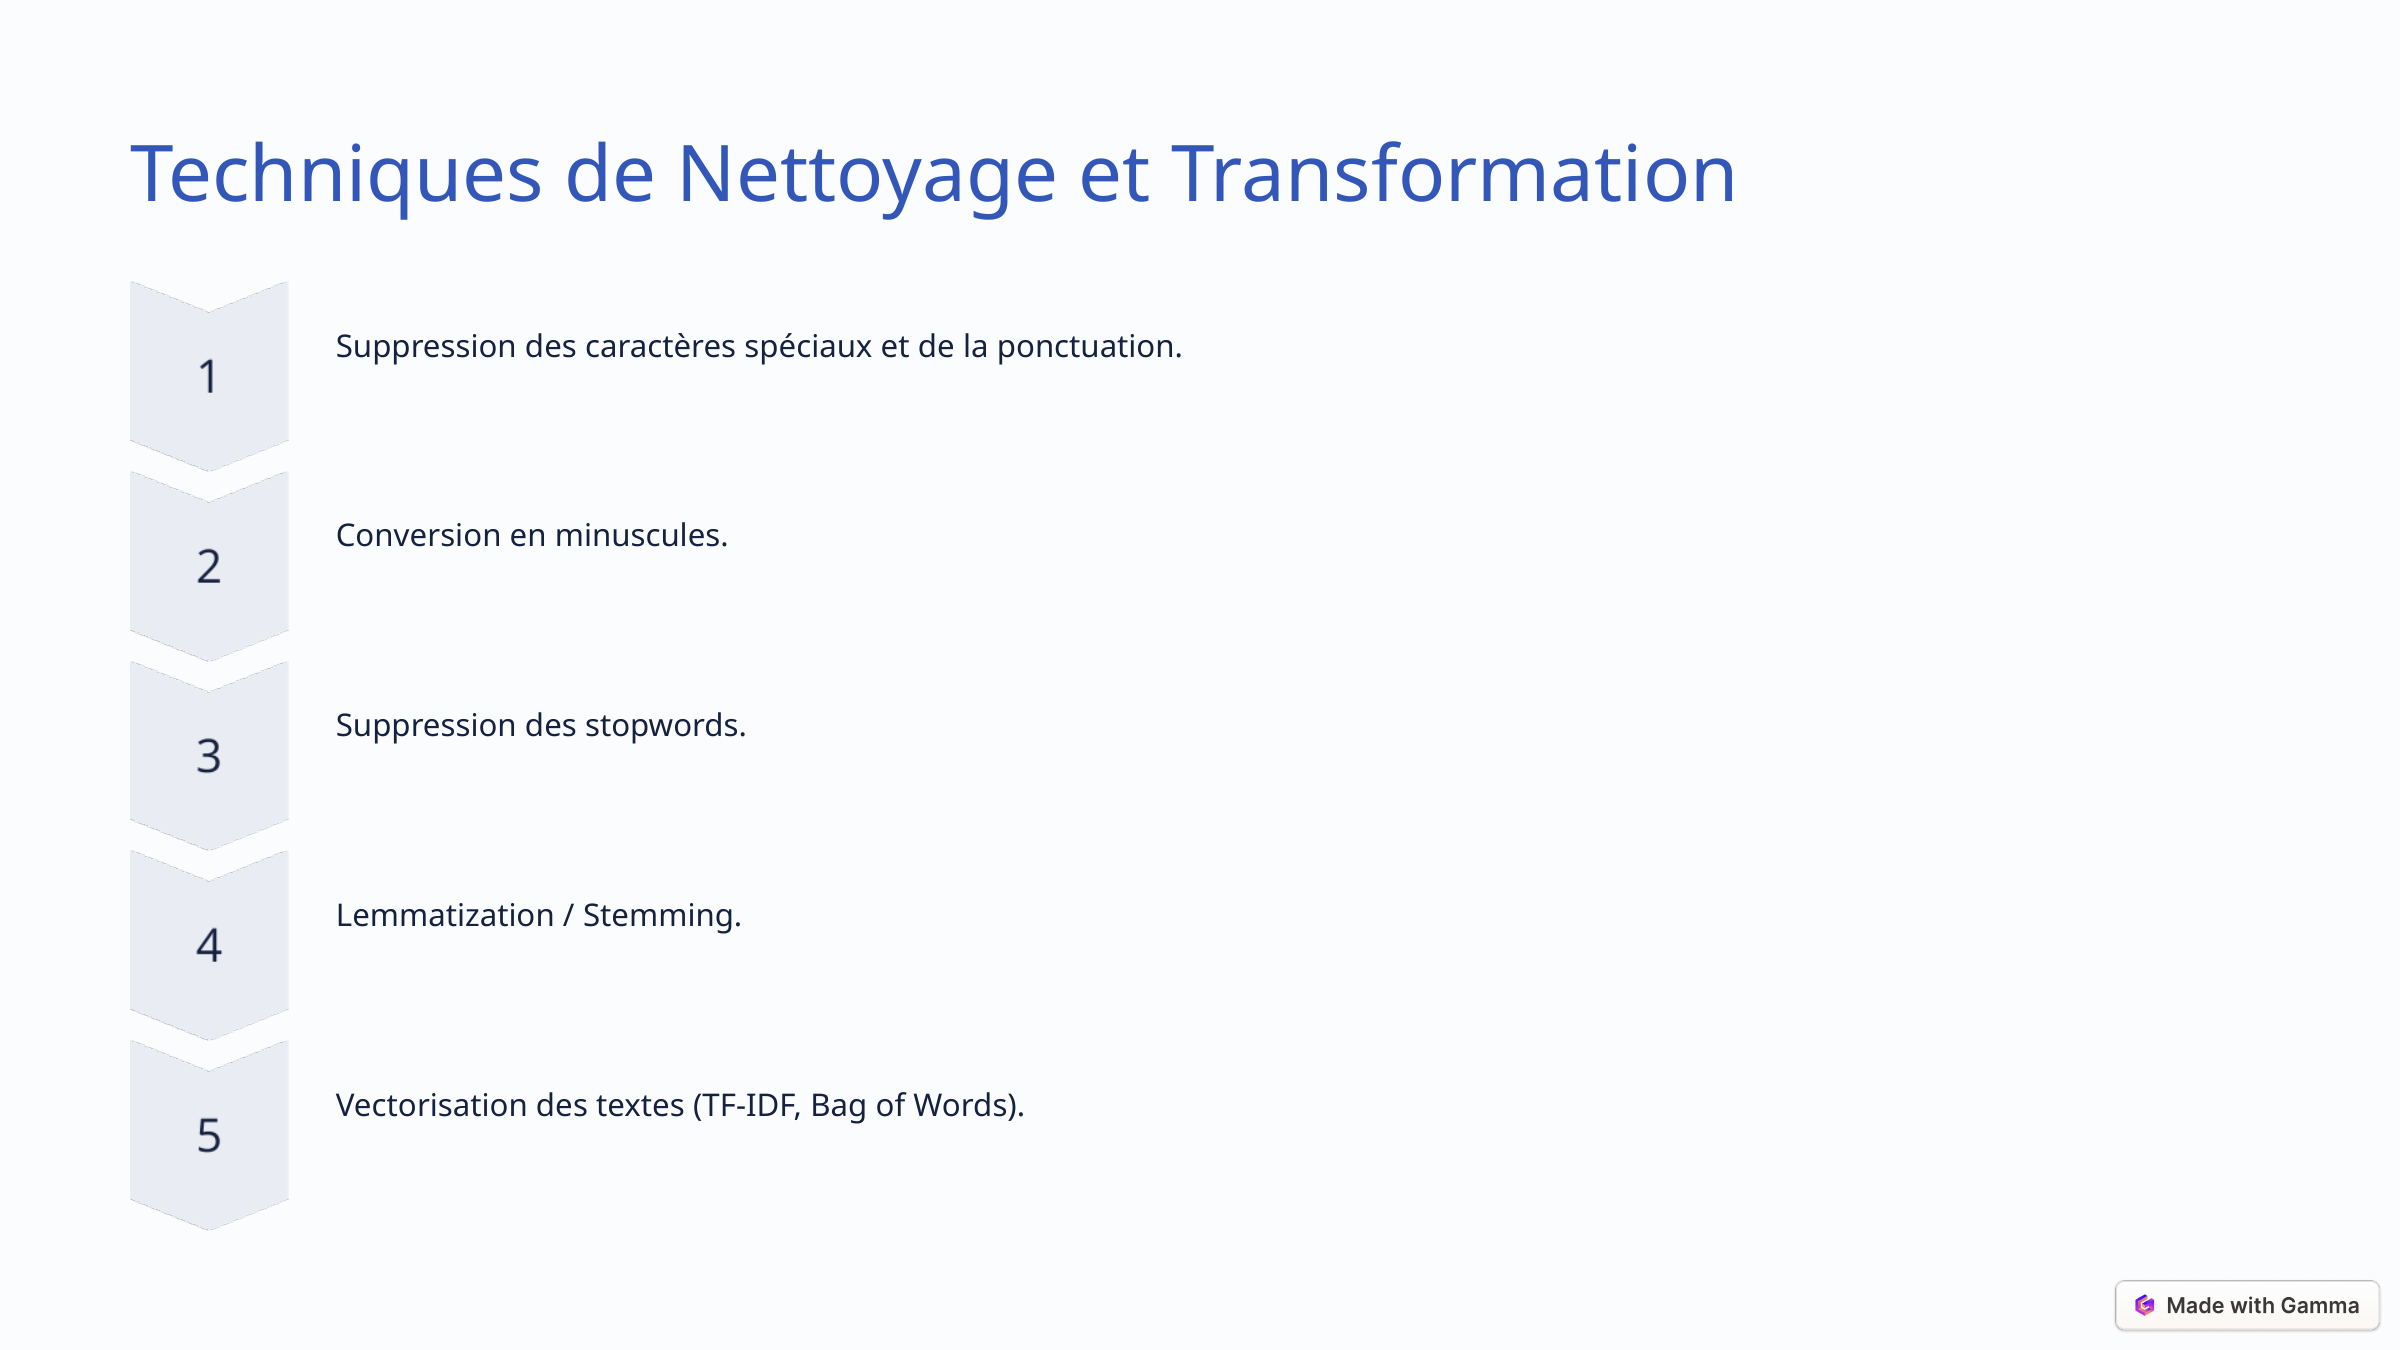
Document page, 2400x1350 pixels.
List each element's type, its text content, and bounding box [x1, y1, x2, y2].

text_box Techniques de Nettoyage et Transformation [130, 119, 1766, 219]
text_box Lemmatization / Stemming. [335, 882, 2270, 934]
picture [2106, 1271, 2389, 1339]
picture [130, 281, 289, 1231]
text_box Conversion en minuscules. [335, 503, 2270, 554]
text_box Suppression des stopwords. [335, 692, 2270, 744]
text_box Vectorisation des textes (TF-IDF, Bag of Words). [335, 1072, 2270, 1123]
text_box Suppression des caractères spéciaux et de la ponctuation. [335, 313, 2270, 364]
